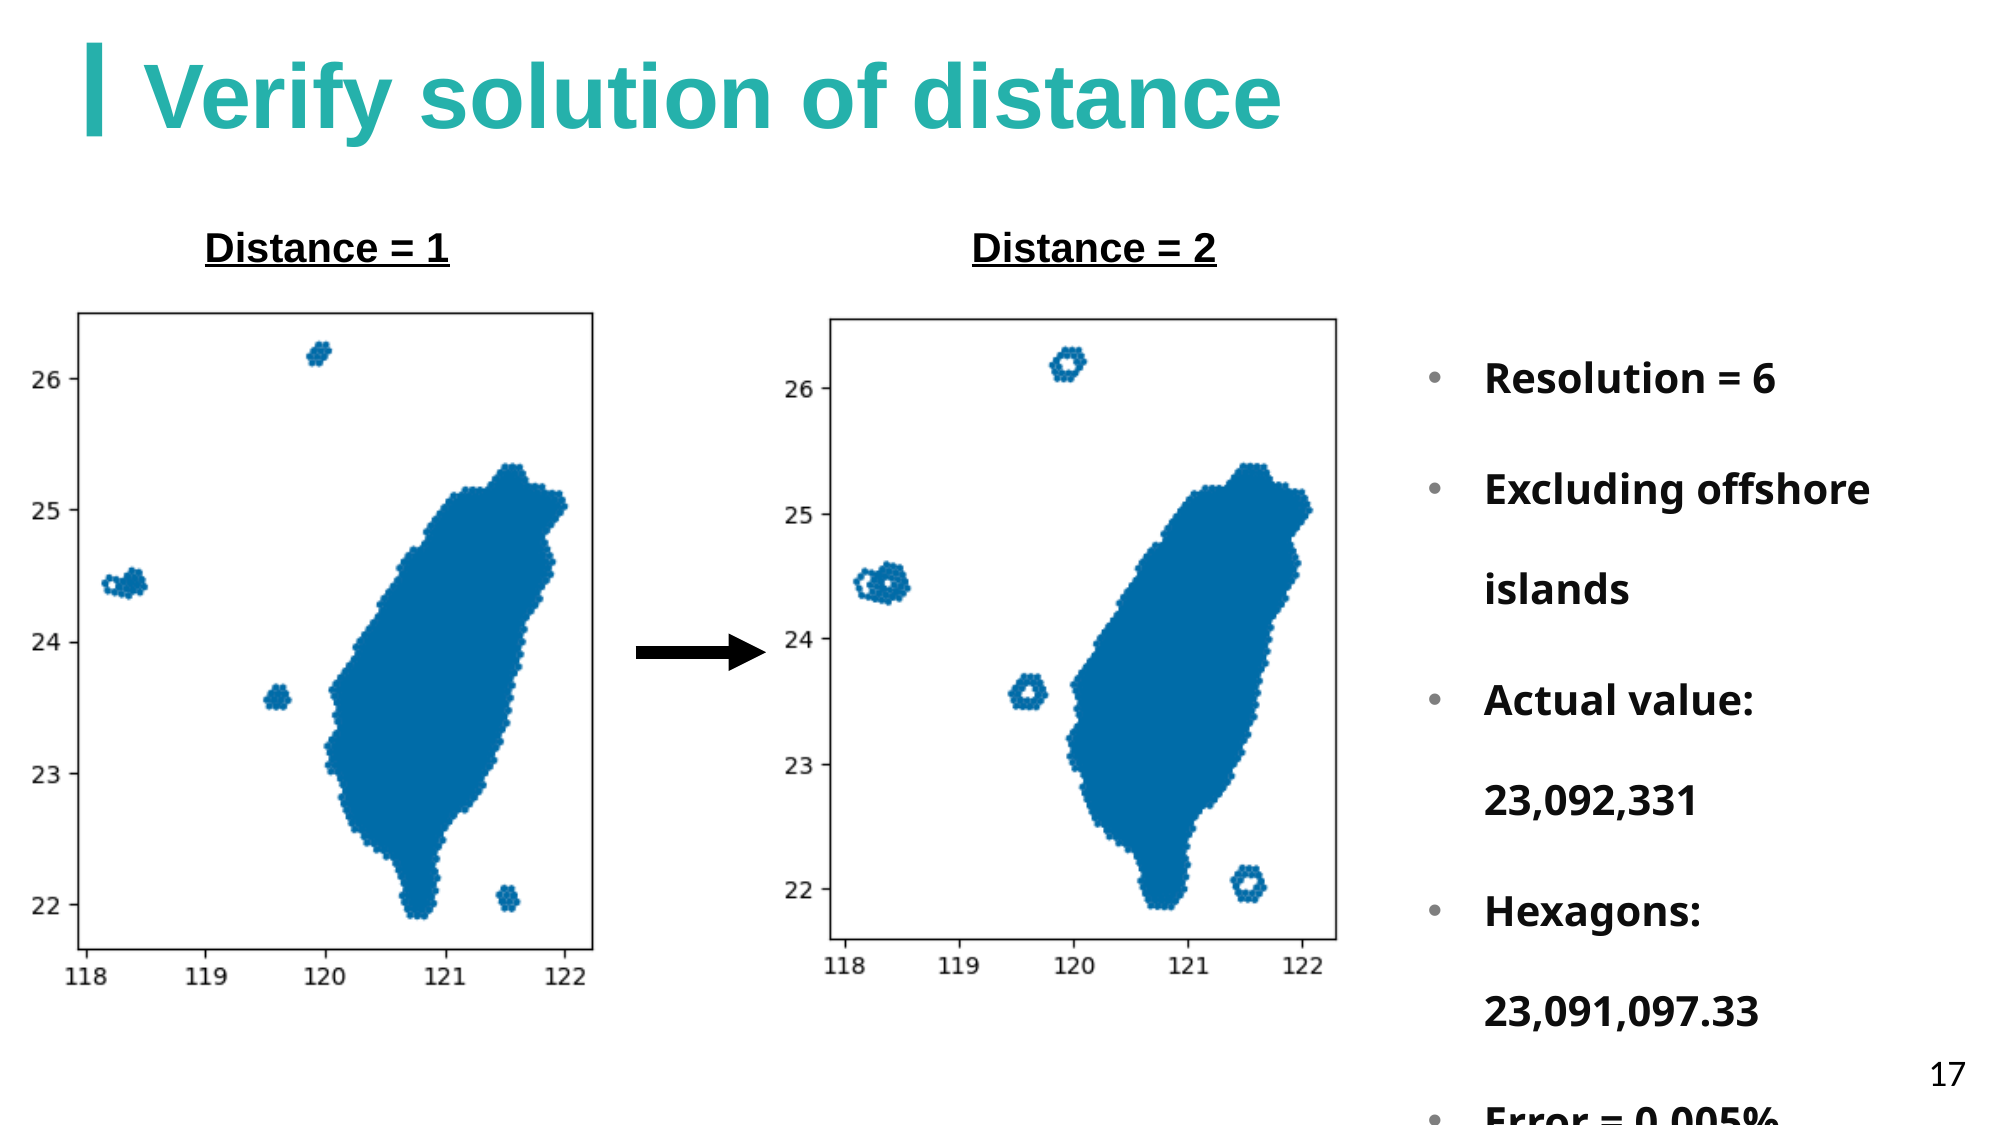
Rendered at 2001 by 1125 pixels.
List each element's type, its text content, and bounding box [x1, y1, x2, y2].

text_box Verify solution of distance [128, 15, 1929, 169]
picture [765, 302, 1349, 986]
slide_number 17 [1913, 1041, 2000, 1125]
text_box Distance = 2 [939, 169, 1288, 300]
list Distance = 1 [173, 169, 521, 298]
picture [21, 299, 605, 1000]
text_box Resolution = 6 Excluding offshore islands Actual value: 23,092,331 Hexagons: 23,091,097.33 Error = 0.005% [1396, 287, 1957, 894]
